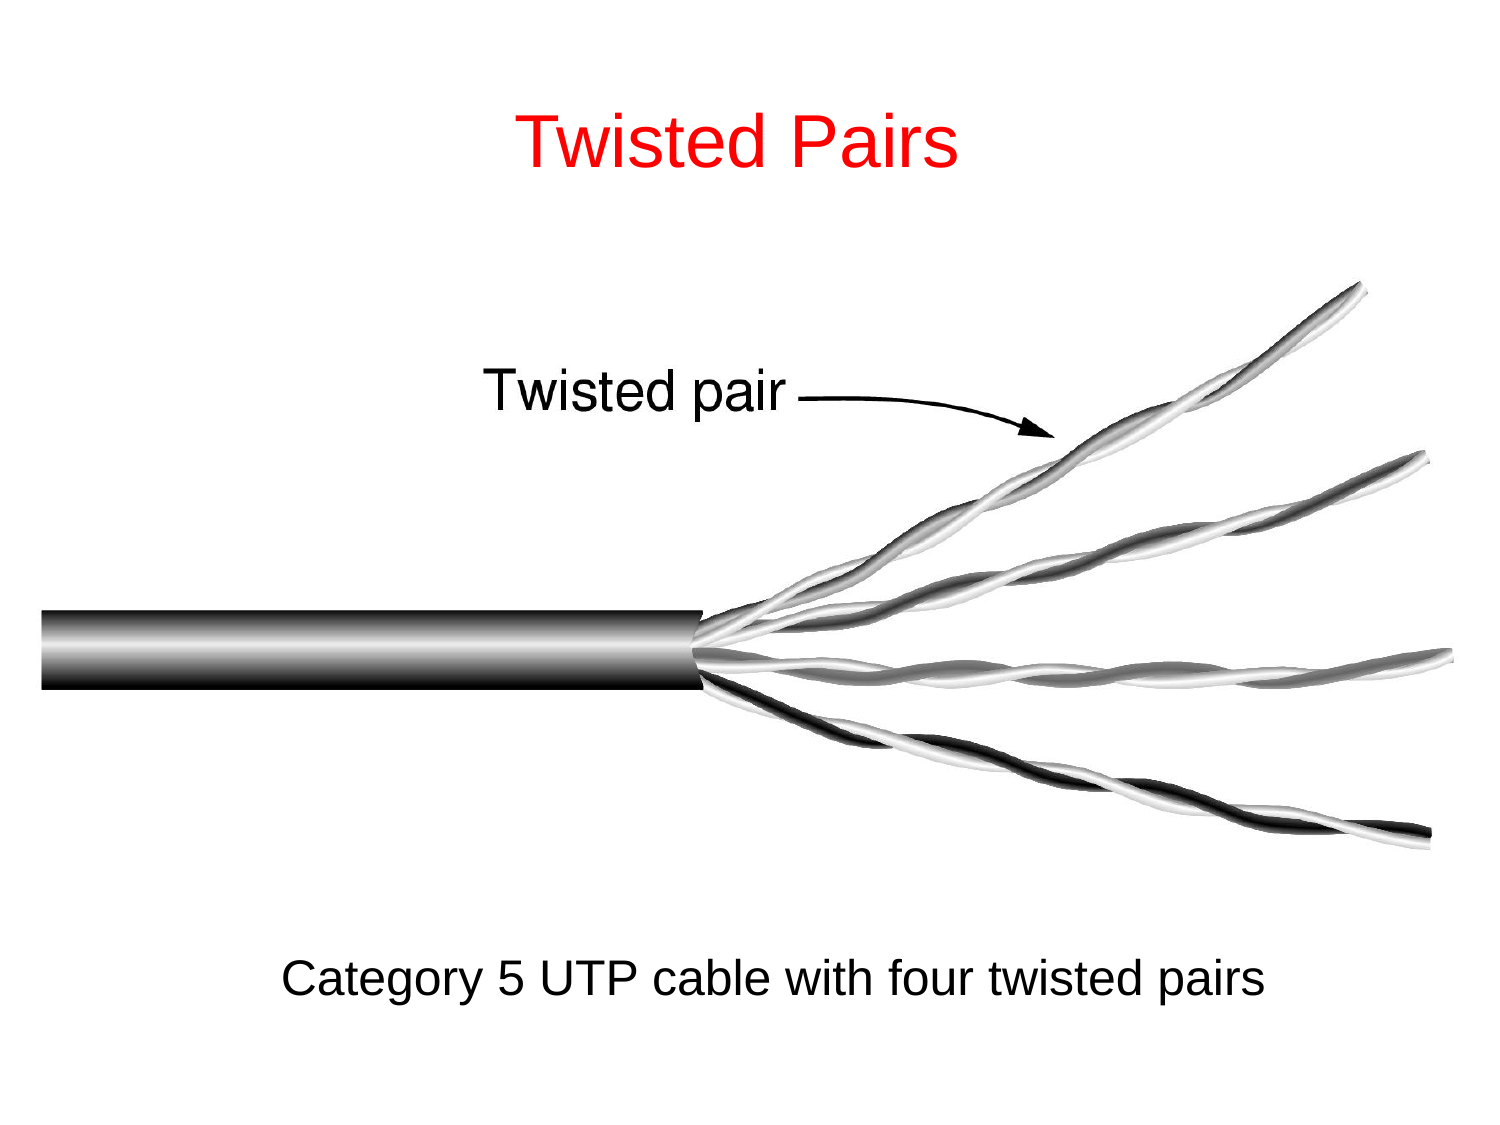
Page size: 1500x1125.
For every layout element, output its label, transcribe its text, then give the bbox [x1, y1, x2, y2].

title Twisted Pairs [62, 50, 1413, 225]
list Category 5 UTP cable with four twisted pairs [47, 937, 1500, 1075]
picture [36, 270, 1464, 855]
